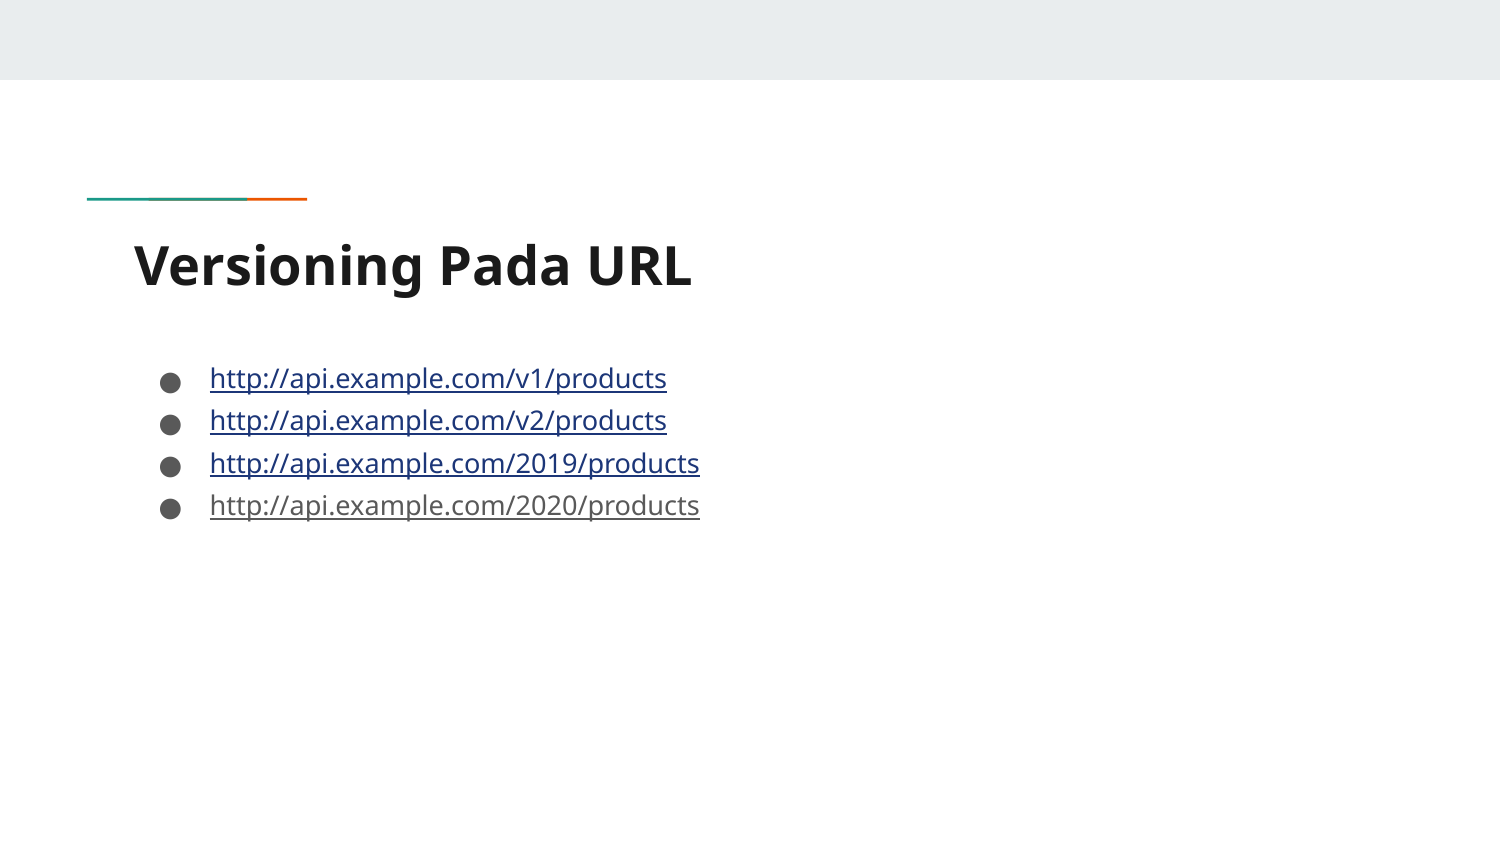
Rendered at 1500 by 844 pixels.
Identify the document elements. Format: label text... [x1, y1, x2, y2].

title Versioning Pada URL [119, 216, 1381, 305]
list http://api.example.com/v1/products http://api.example.com/v2/products http://api.example.com/2019/products http://api.example.com/2020/products [119, 341, 1381, 712]
